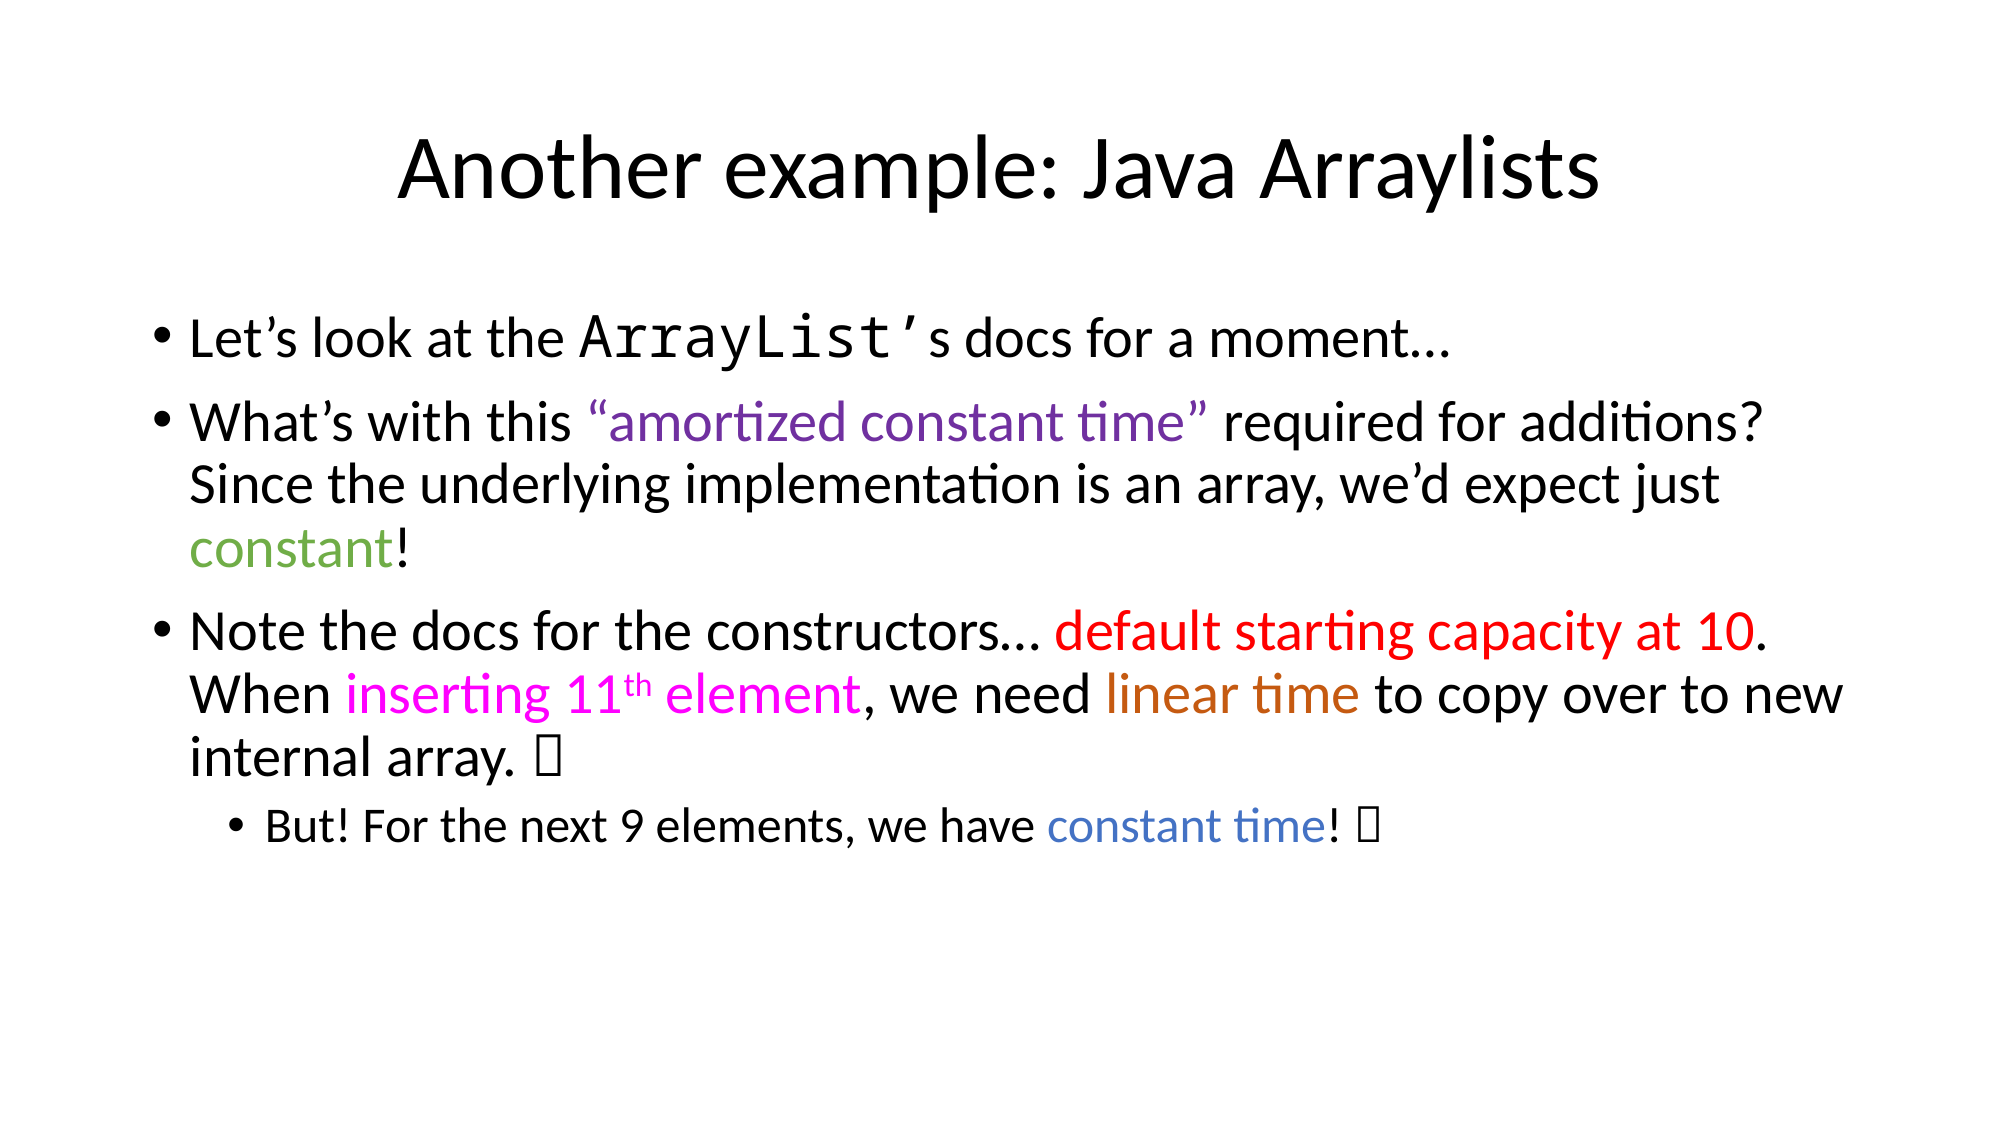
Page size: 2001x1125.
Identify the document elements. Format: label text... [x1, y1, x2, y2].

list Let’s look at the ArrayList’s docs for a moment… What’s with this “amortized constant time” required for additions? Since the underlying implementation is an array, we’d expect just constant! Note the docs for the constructors… default starting capacity at 10. When inserting 11th element, we need linear time to copy over to new internal array.  But! For the next 9 elements, we have constant time!  [137, 299, 1863, 1014]
title Another example: Java Arraylists [137, 59, 1863, 278]
